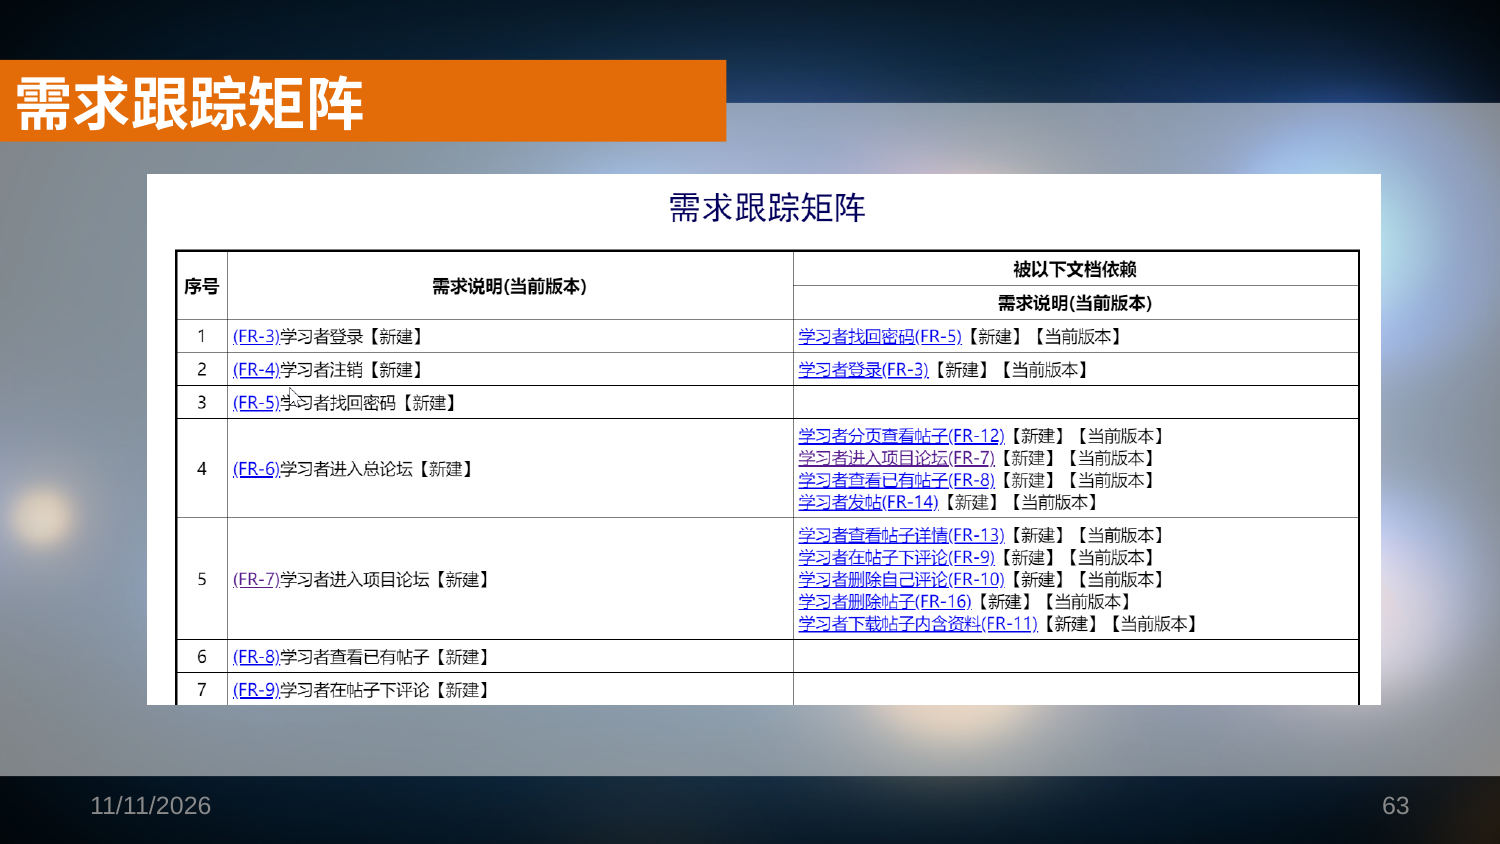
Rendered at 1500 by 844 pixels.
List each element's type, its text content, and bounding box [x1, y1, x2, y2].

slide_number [74, 781, 426, 828]
picture [0, 777, 1500, 844]
text_box [0, 102, 1500, 777]
text_box 需求跟踪矩阵 [0, 59, 727, 145]
slide_number 63 [1074, 781, 1426, 828]
picture [147, 174, 1381, 706]
picture [0, 0, 1500, 102]
